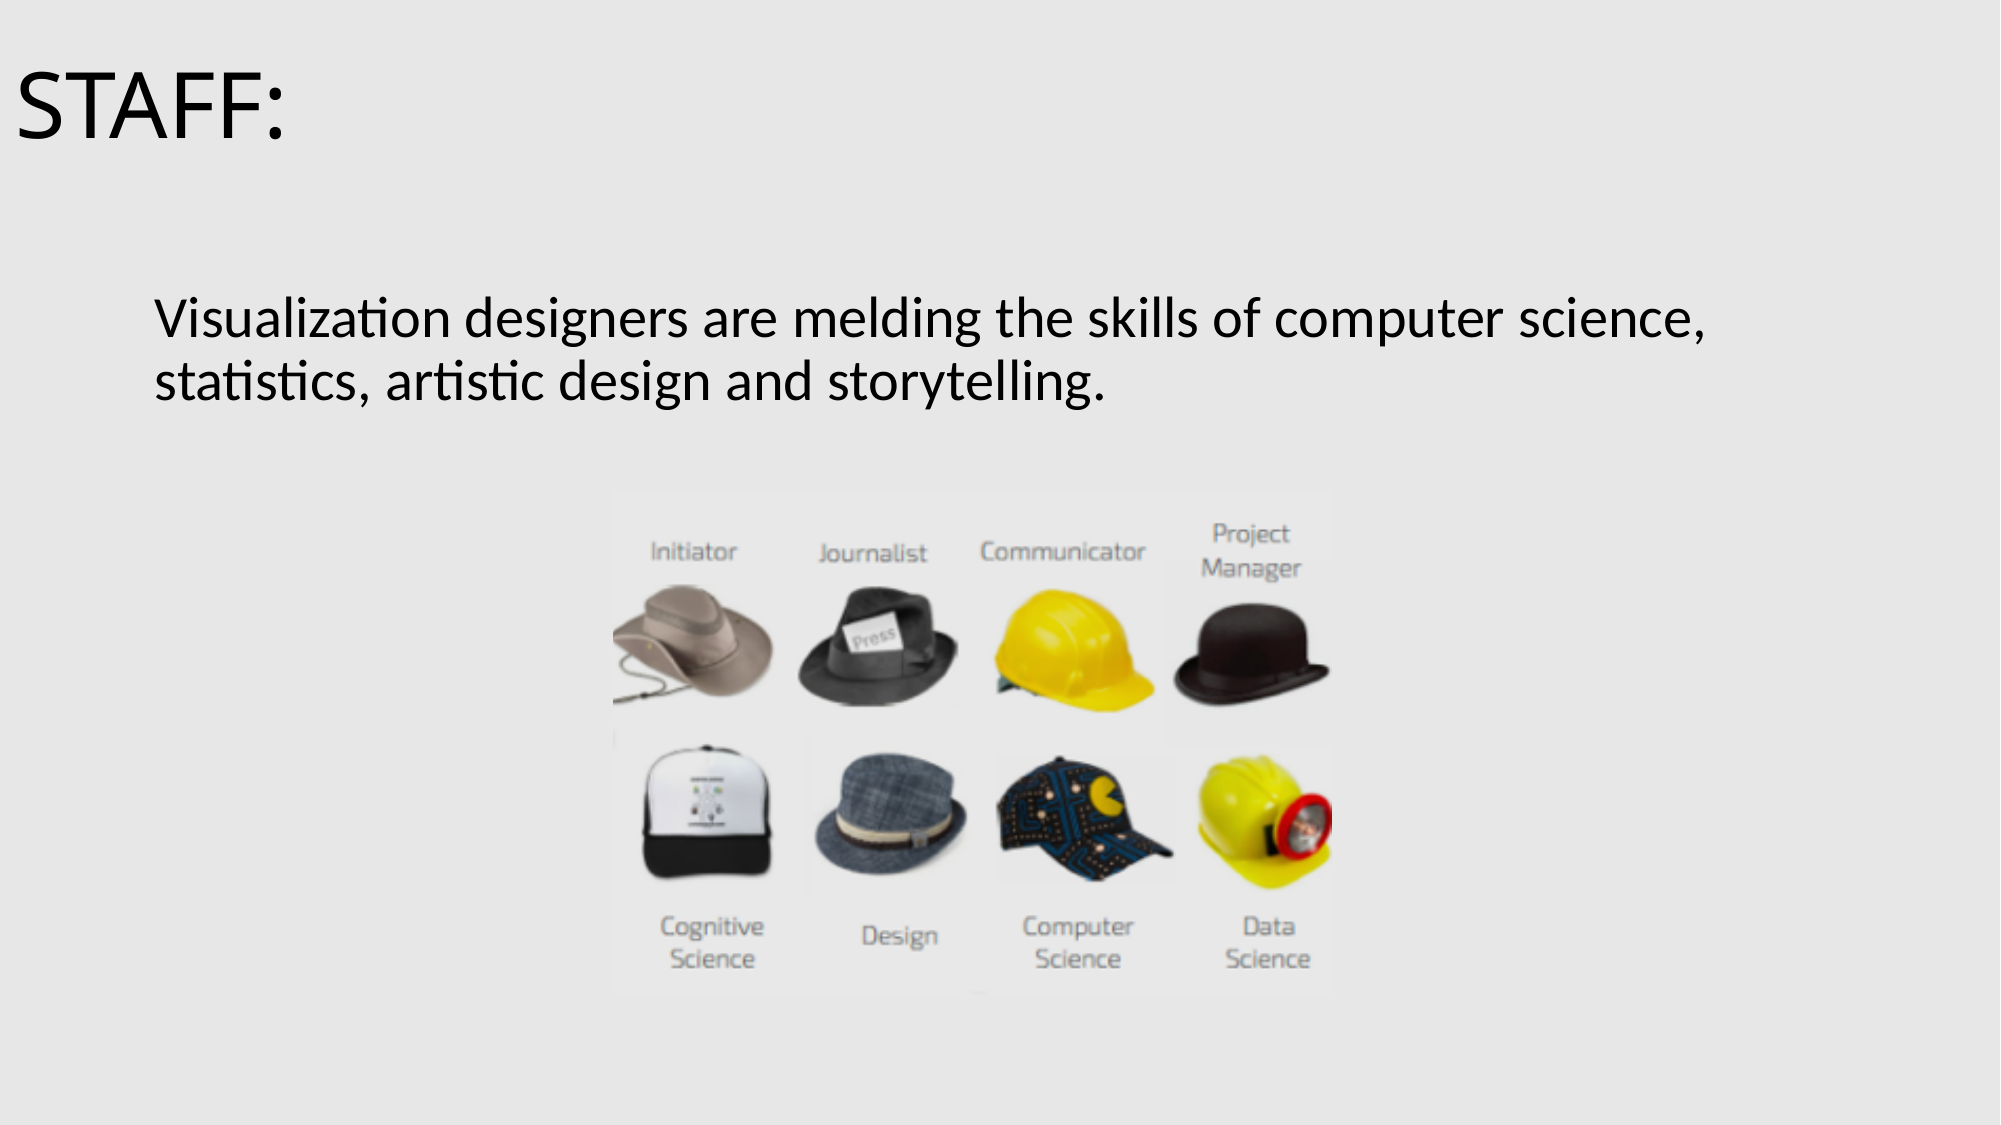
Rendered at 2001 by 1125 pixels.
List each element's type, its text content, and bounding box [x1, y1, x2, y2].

title STAFF: [0, 0, 1725, 218]
list Visualization designers are melding the skills of computer science, statistics, artistic design and storytelling. [139, 279, 1865, 994]
picture [613, 490, 1332, 994]
